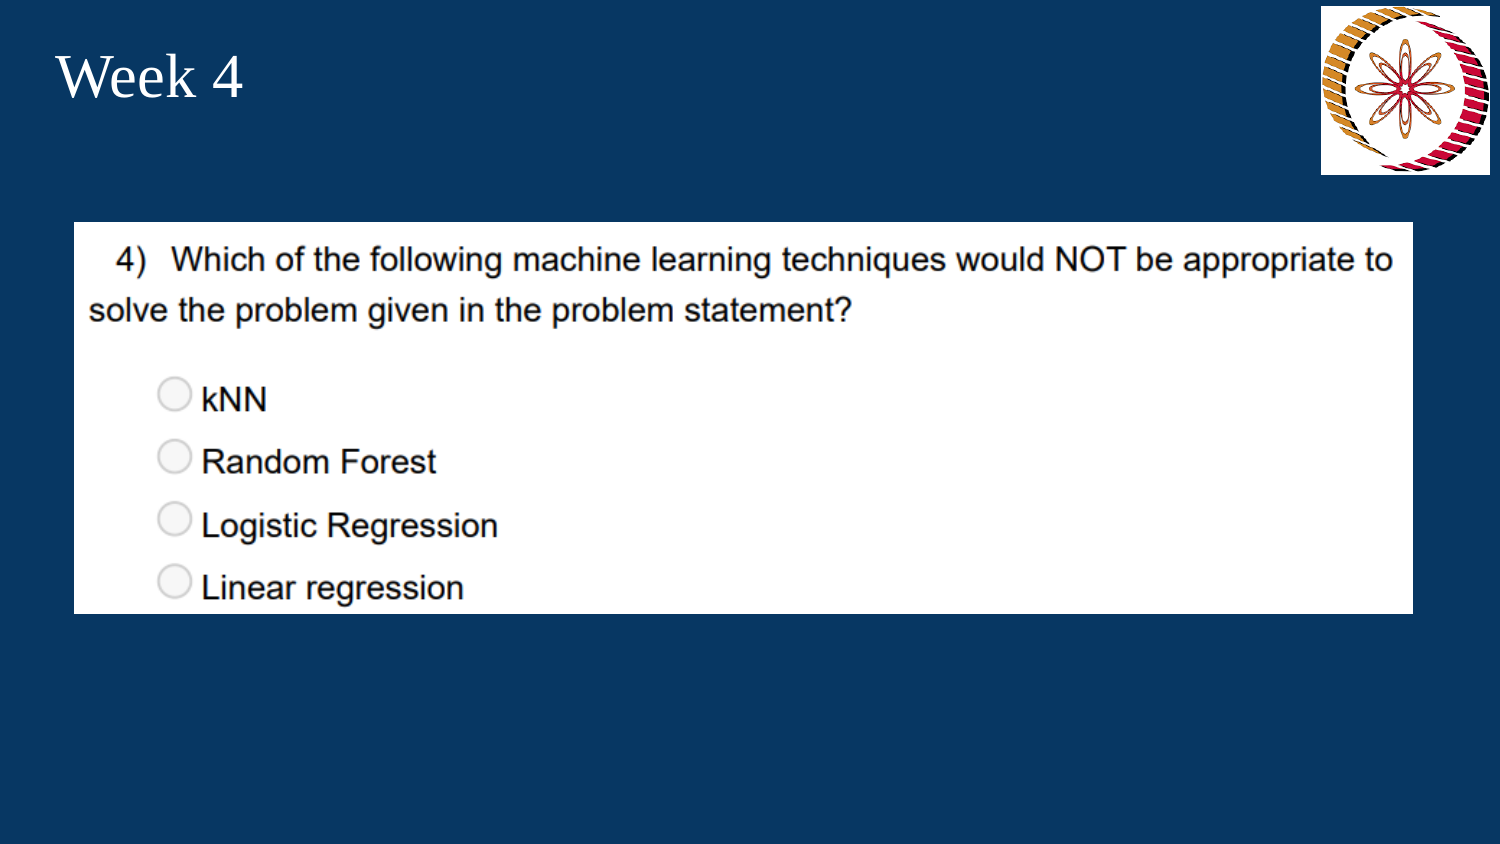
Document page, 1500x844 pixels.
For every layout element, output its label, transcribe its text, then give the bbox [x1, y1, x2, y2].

picture [1321, 6, 1490, 176]
picture [74, 222, 1413, 614]
text_box Week 4 [40, 20, 1298, 814]
